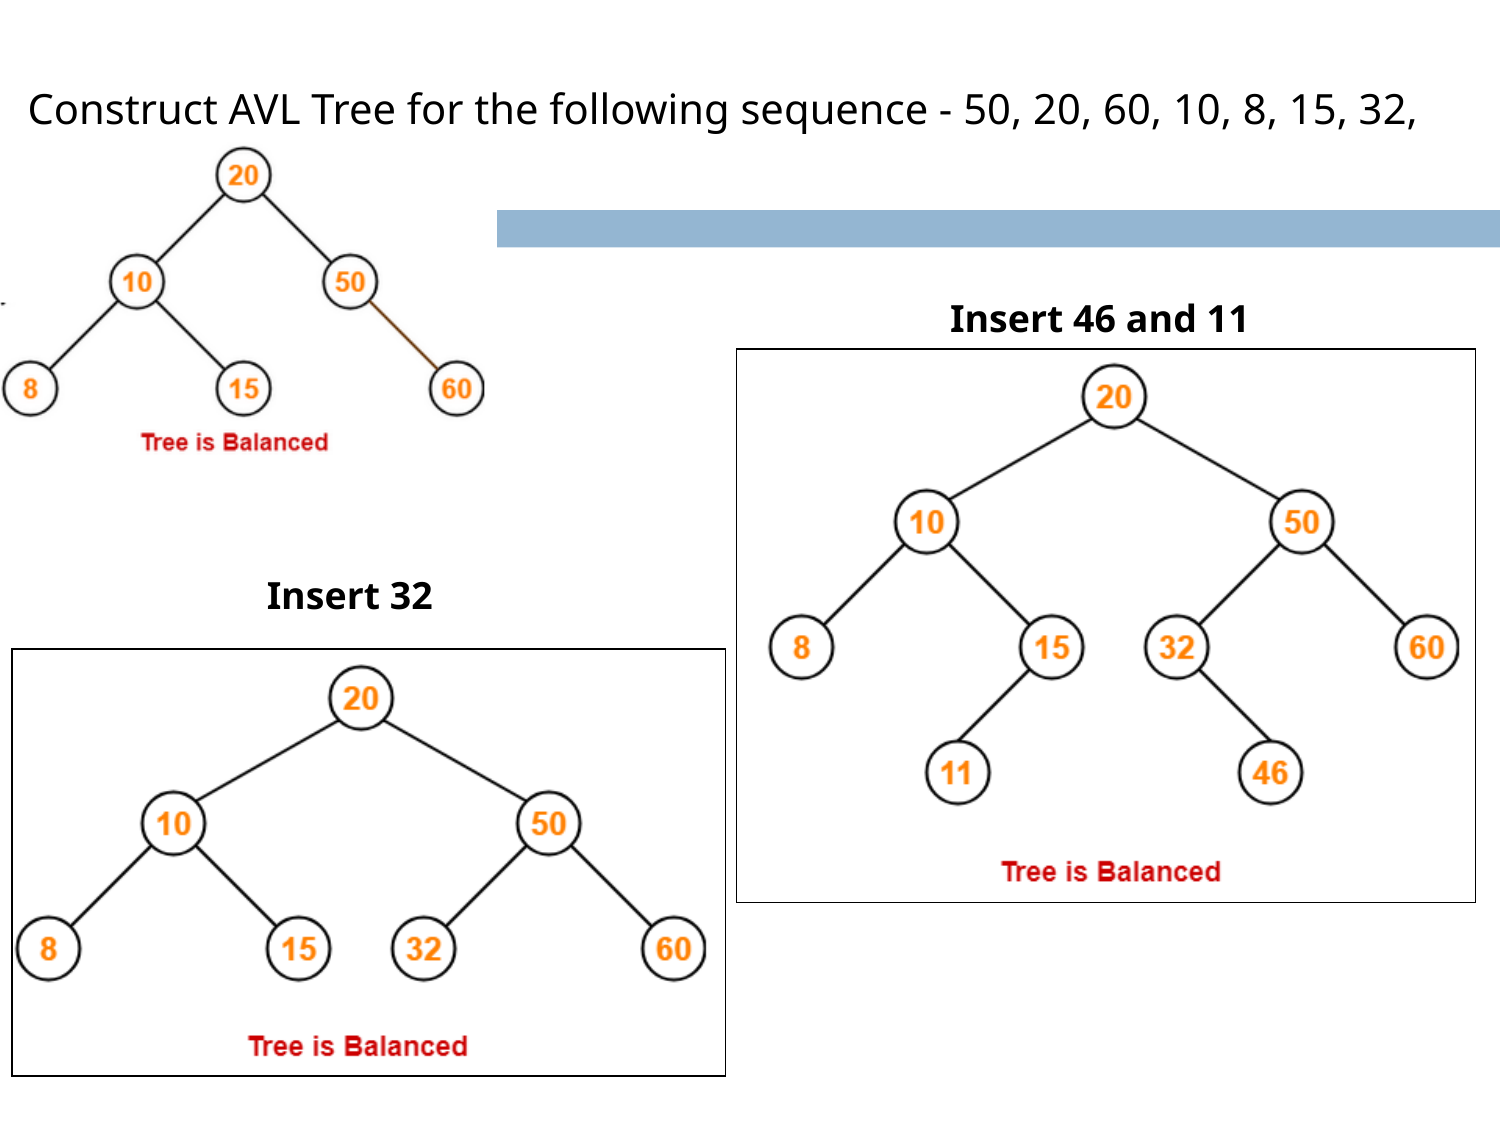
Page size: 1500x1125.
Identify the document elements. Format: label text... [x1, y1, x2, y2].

picture [736, 349, 1475, 902]
text_box Construct AVL Tree for the following sequence - 50, 20, 60, 10, 8, 15, 32, 46, 11, 48 [12, 75, 1475, 141]
text_box Insert 32 [225, 564, 475, 625]
text_box Insert 46 and 11 [812, 287, 1388, 348]
picture [0, 137, 498, 472]
picture [12, 649, 726, 1076]
